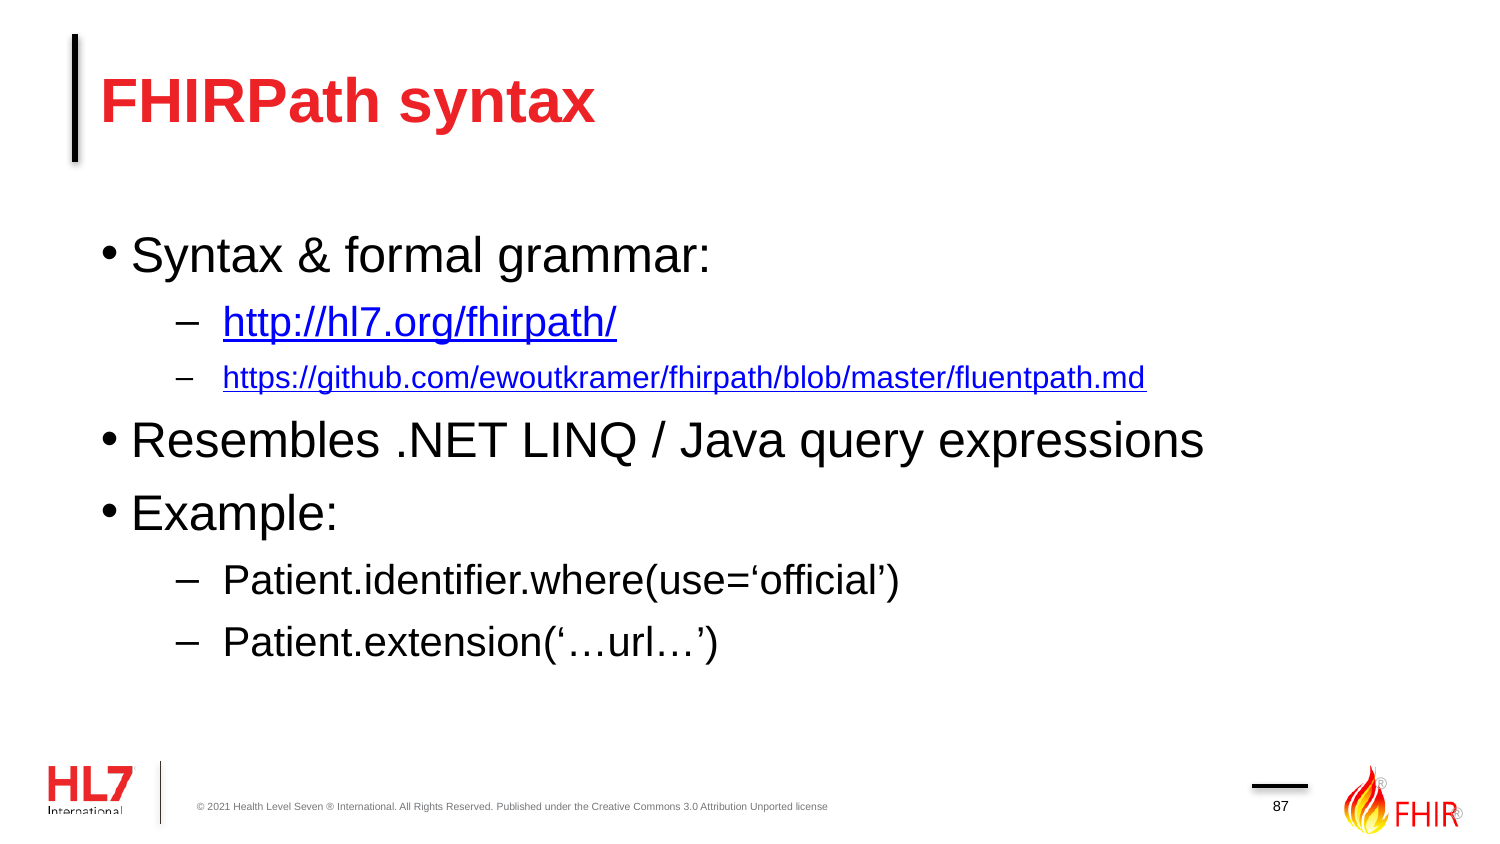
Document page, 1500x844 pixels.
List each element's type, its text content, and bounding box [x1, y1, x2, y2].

list Syntax & formal grammar: http://hl7.org/fhirpath/ https://github.com/ewoutkramer/fhirpath/blob/master/fluentpath.md Resembles .NET LINQ / Java query expressions Example: Patient.identifier.where(use=‘official’) Patient.extension(‘…url…’) [100, 222, 1451, 731]
slide_number 87 [1258, 786, 1304, 814]
title FHIRPath syntax [100, 33, 1451, 163]
picture [1339, 760, 1463, 837]
footer © 2021 Health Level Seven ® International. All Rights Reserved. Published under the Creative Commons 3.0 Attribution Unported license [196, 786, 941, 813]
